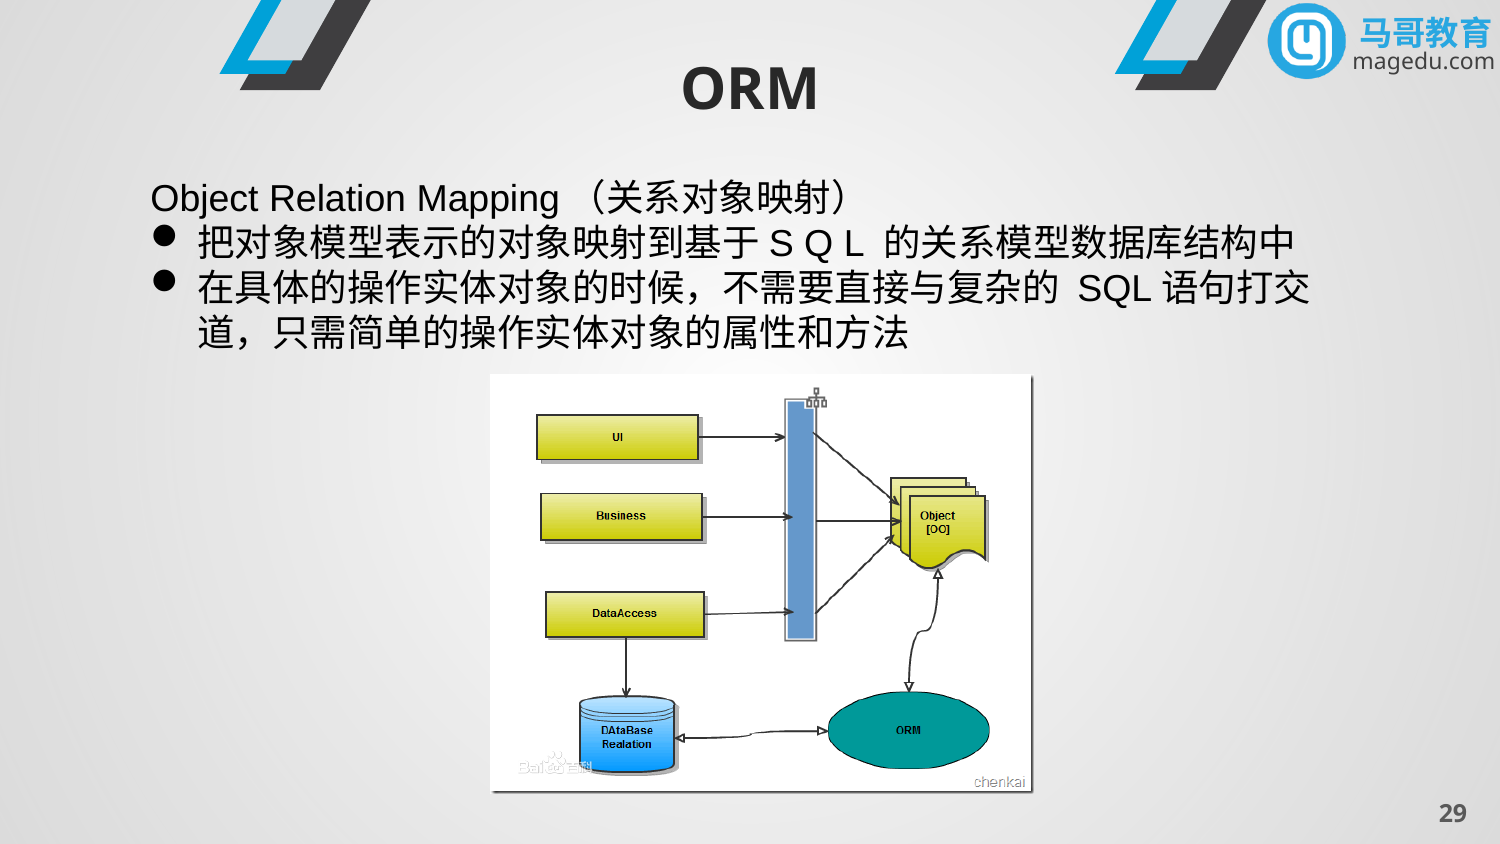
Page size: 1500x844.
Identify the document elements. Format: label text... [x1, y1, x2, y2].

picture [490, 374, 1034, 794]
text_box ORM [665, 43, 835, 129]
text_box Object Relation Mapping（关系对象映射） 把对象模型表示的对象映射到基于S Q L 的关系模型数据库结构中 在具体的操作实体对象的时候，不需要直接与复杂的 SQL语句打交道，只需简单的操作实体对象的属性和方法 [135, 166, 1365, 361]
picture [1265, 0, 1348, 82]
